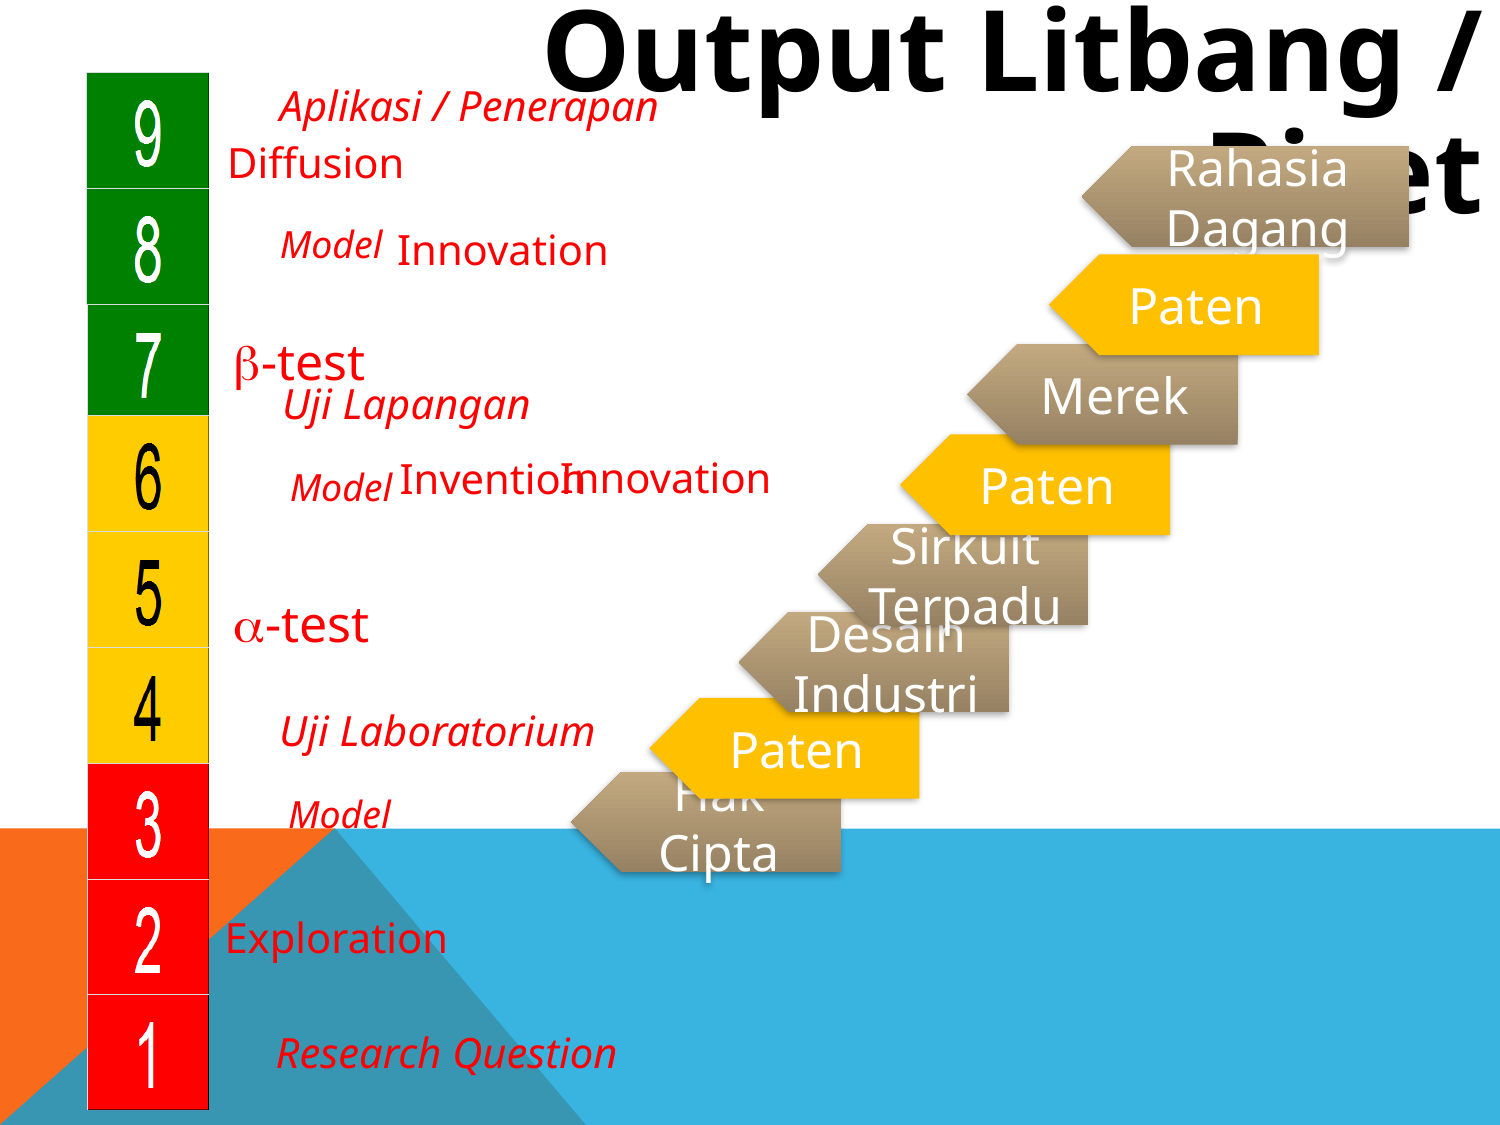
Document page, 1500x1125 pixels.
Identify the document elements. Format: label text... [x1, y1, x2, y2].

text_box Paten [900, 434, 1171, 536]
text_box Exploration [215, 904, 464, 970]
text_box Model [275, 456, 417, 517]
text_box Diffusion [215, 129, 420, 194]
text_box Paten [1048, 254, 1319, 356]
text_box Model [265, 213, 408, 274]
text_box Rahasia Dagang [1081, 146, 1410, 248]
text_box Hak Cipta [571, 771, 842, 873]
text_box Aplikasi / Penerapan [264, 72, 675, 137]
text_box Uji Lapangan [267, 370, 546, 436]
text_box Invention [384, 445, 602, 511]
text_box Research Question [260, 1019, 633, 1085]
text_box Desain Industri [738, 611, 1009, 713]
text_box Sirkuit Terpadu [818, 524, 1089, 625]
text_box Innovation [382, 216, 624, 282]
text_box -test [219, 585, 385, 660]
text_box Innovation [544, 444, 787, 510]
text_box Paten [649, 697, 920, 799]
text_box Model [273, 784, 416, 844]
text_box Merek [967, 344, 1238, 445]
text_box -test [218, 323, 381, 398]
text_box Output Litbang / Riset [479, 0, 1498, 245]
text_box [86, 72, 209, 1110]
text_box Uji Laboratorium [264, 697, 611, 762]
